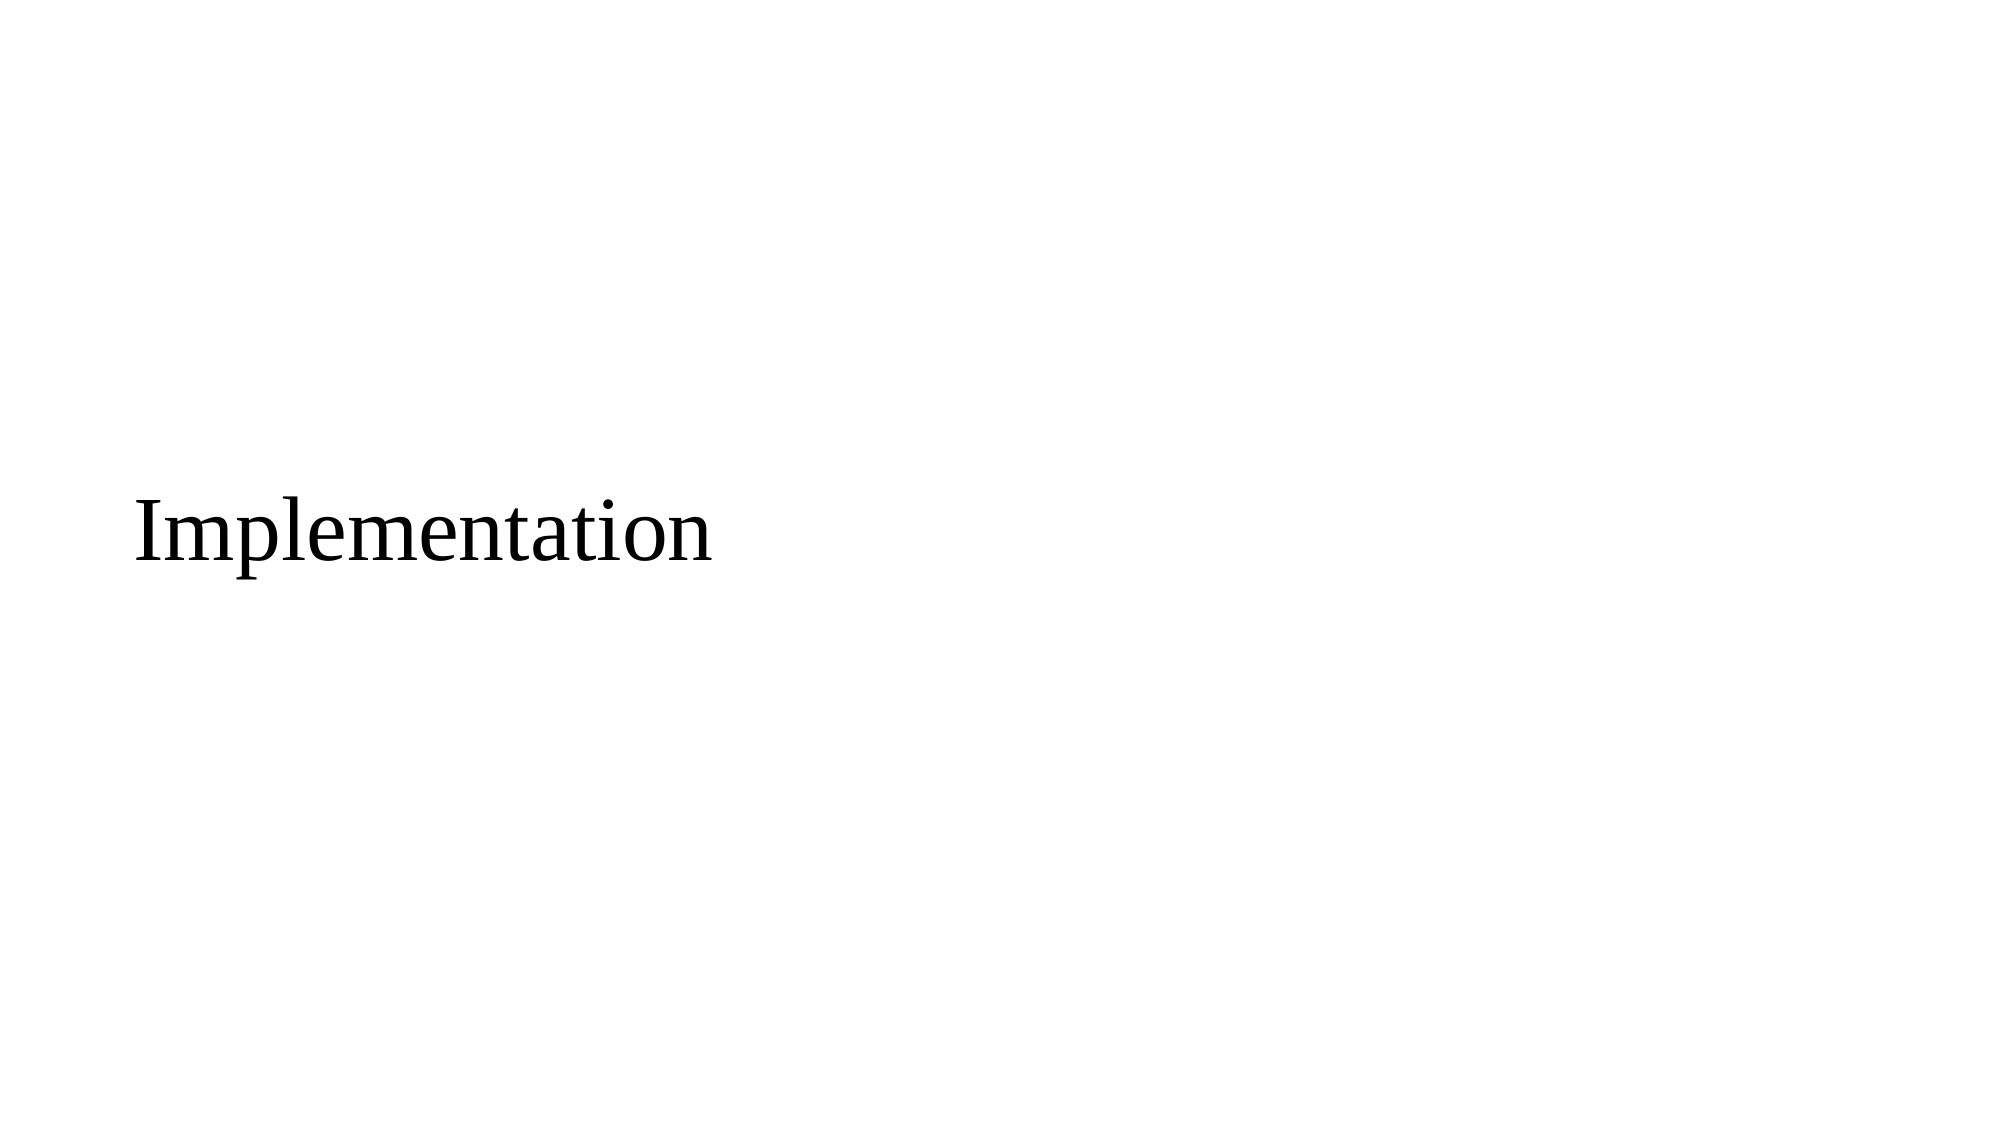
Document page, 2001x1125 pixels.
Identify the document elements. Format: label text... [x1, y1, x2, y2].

title Implementation [118, 422, 1844, 640]
